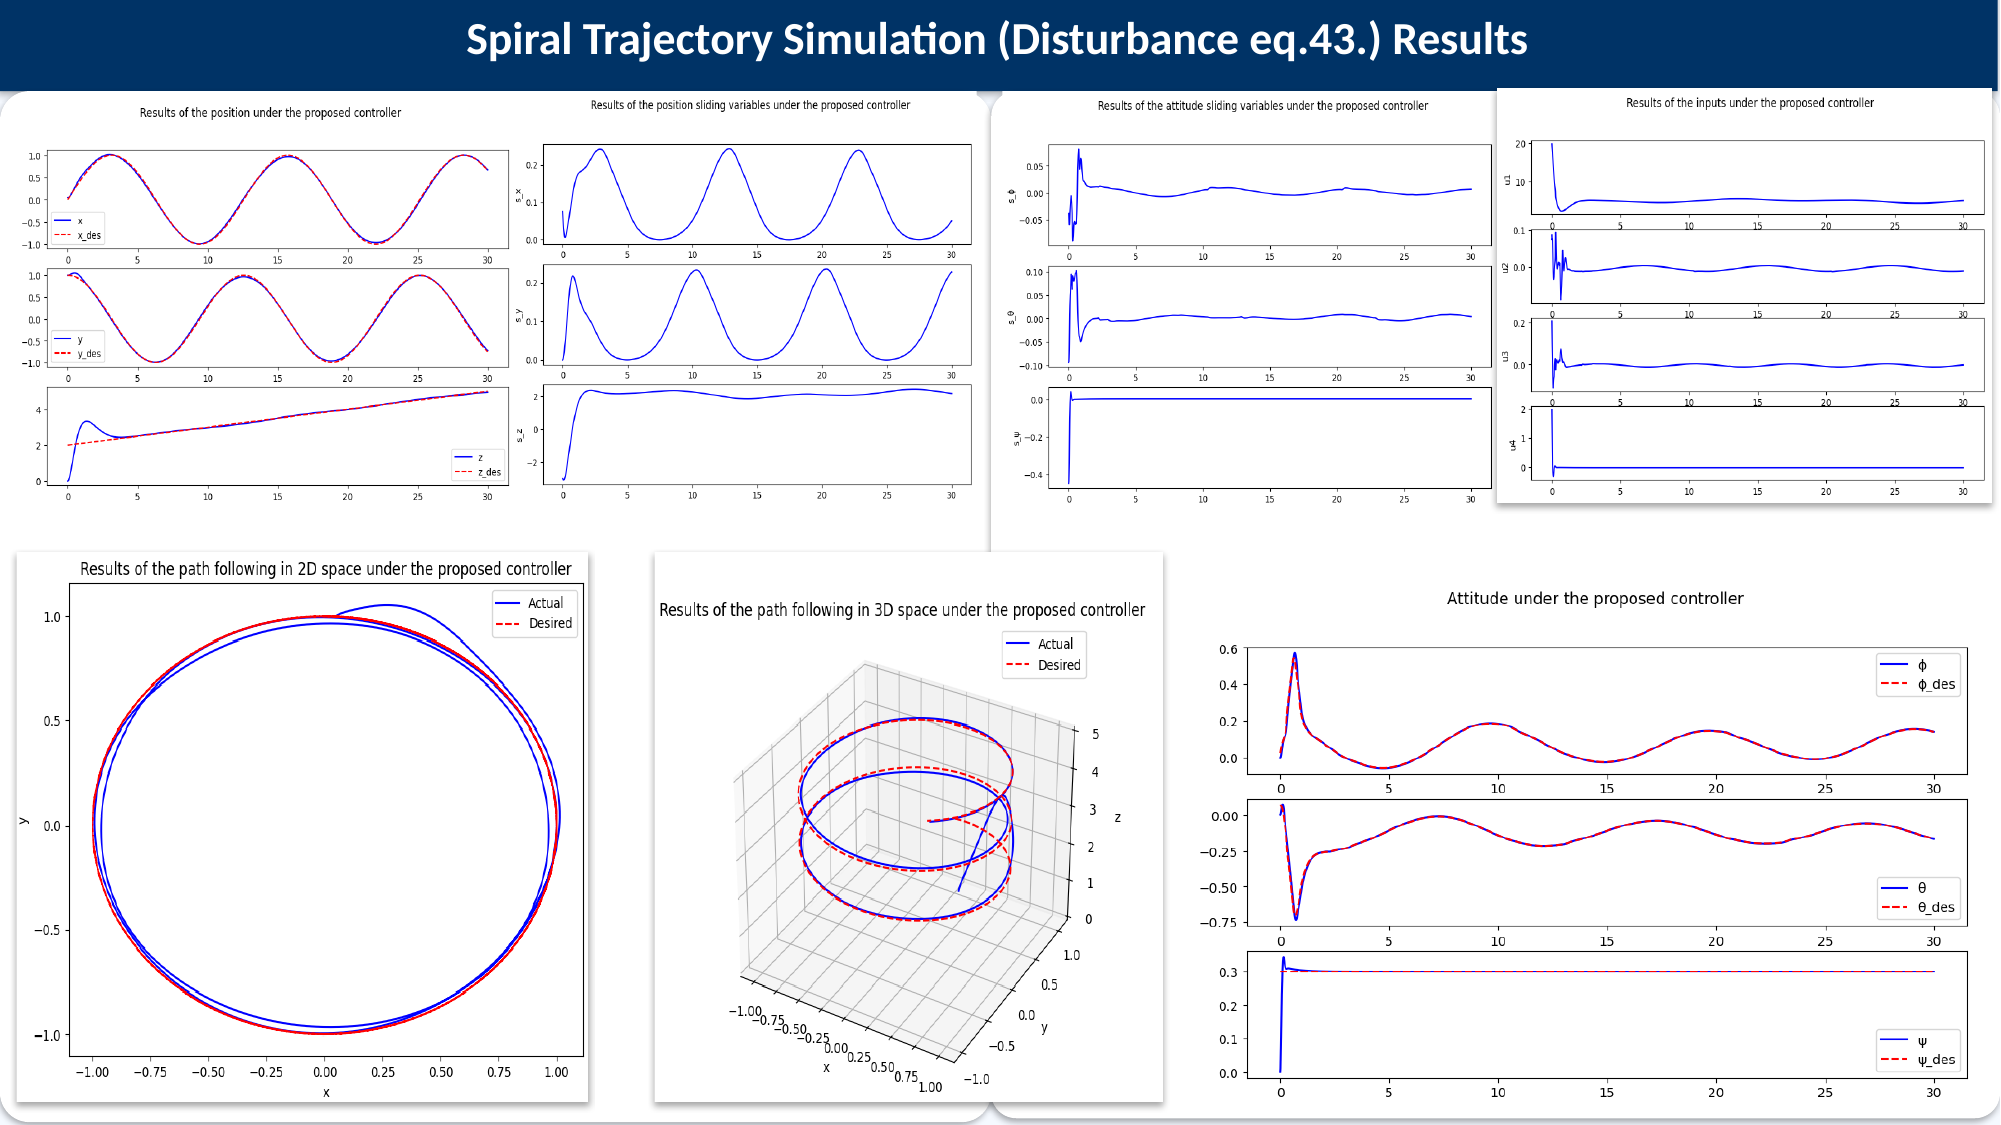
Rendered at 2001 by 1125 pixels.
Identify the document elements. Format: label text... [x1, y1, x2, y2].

picture [16, 552, 589, 1103]
text_box [0, 91, 988, 1123]
text_box Spiral Trajectory Simulation (Disturbance eq.43.) Results [334, 0, 1661, 73]
picture [1002, 88, 1993, 507]
picture [654, 552, 1163, 1103]
picture [1180, 580, 1974, 1103]
picture [16, 91, 977, 507]
text_box [0, 0, 1998, 92]
text_box [991, 100, 2000, 1119]
